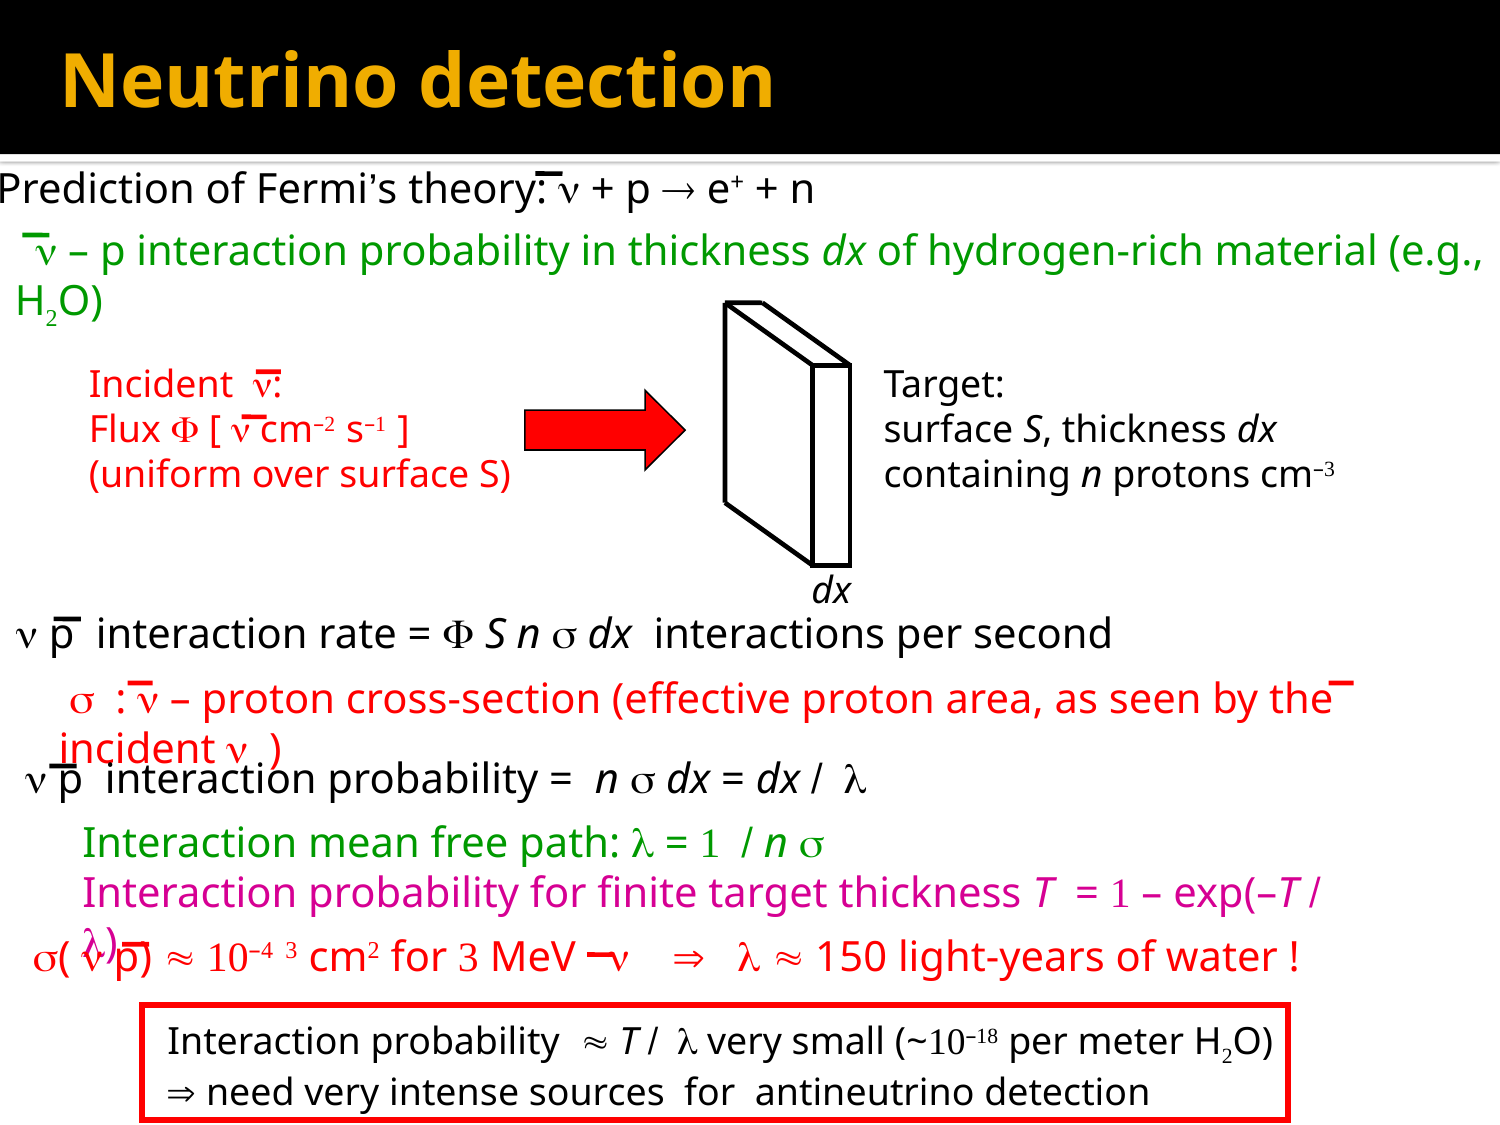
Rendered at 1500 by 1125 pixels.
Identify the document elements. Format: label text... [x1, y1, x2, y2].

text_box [27, 744, 855, 810]
title Neutrino detection [44, 0, 1467, 155]
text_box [62, 921, 1271, 988]
text_box Interaction mean free path: l = 1 / n s Interaction probability for finite target thickness T = 1 – exp(–T / l) [67, 808, 1383, 974]
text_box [99, 302, 1332, 620]
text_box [43, 664, 1482, 730]
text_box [31, 599, 1088, 665]
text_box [0, 216, 1500, 282]
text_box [22, 154, 790, 214]
text_box Interaction probability  T / l very small (~10–18 per meter H2O)  need very intense sources for antineutrino detection [141, 1005, 1288, 1121]
